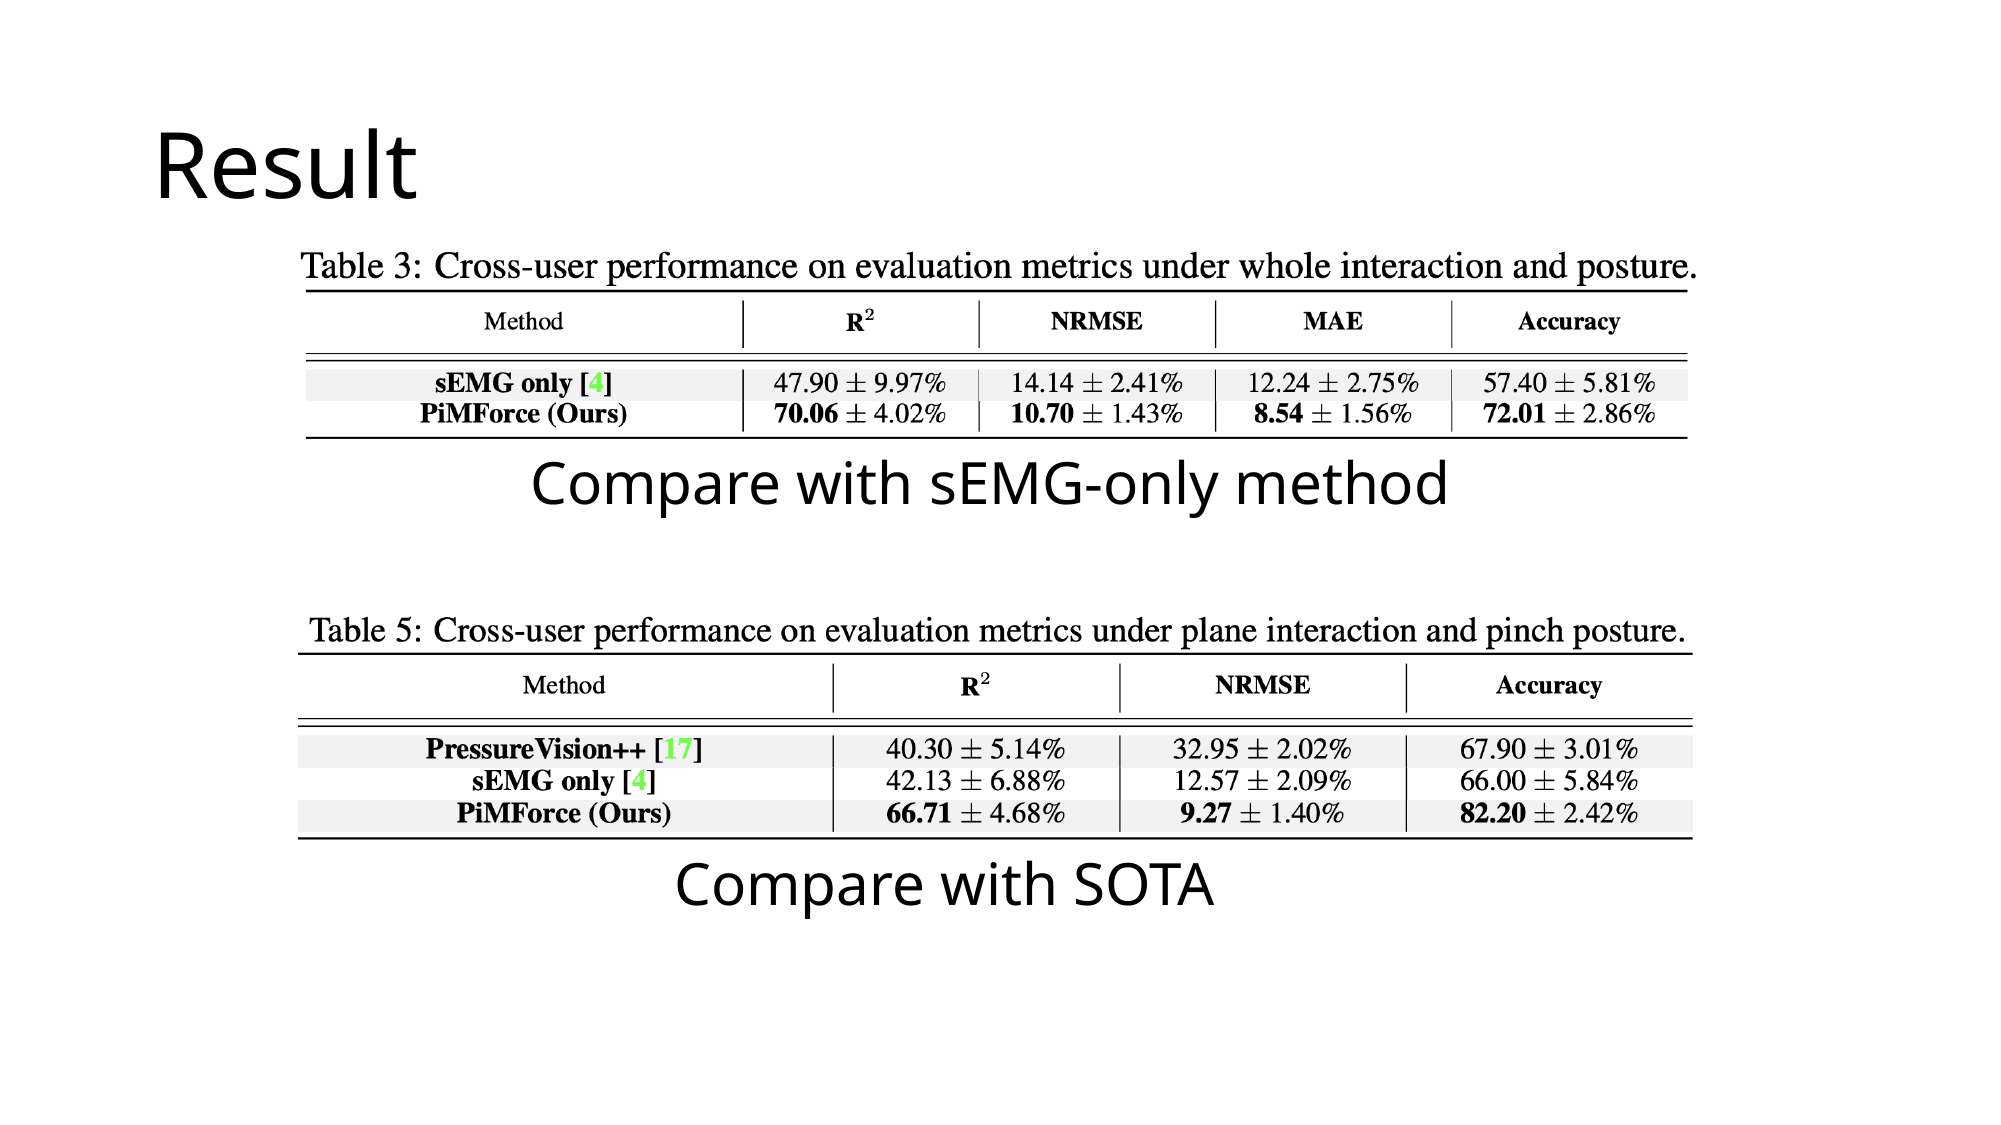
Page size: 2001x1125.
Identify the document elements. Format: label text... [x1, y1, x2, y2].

title Result [137, 59, 1863, 278]
picture [298, 597, 1702, 848]
picture [298, 239, 1702, 448]
text_box Compare with SOTA [659, 848, 2000, 1118]
list Compare with sEMG-only method [515, 446, 2000, 716]
